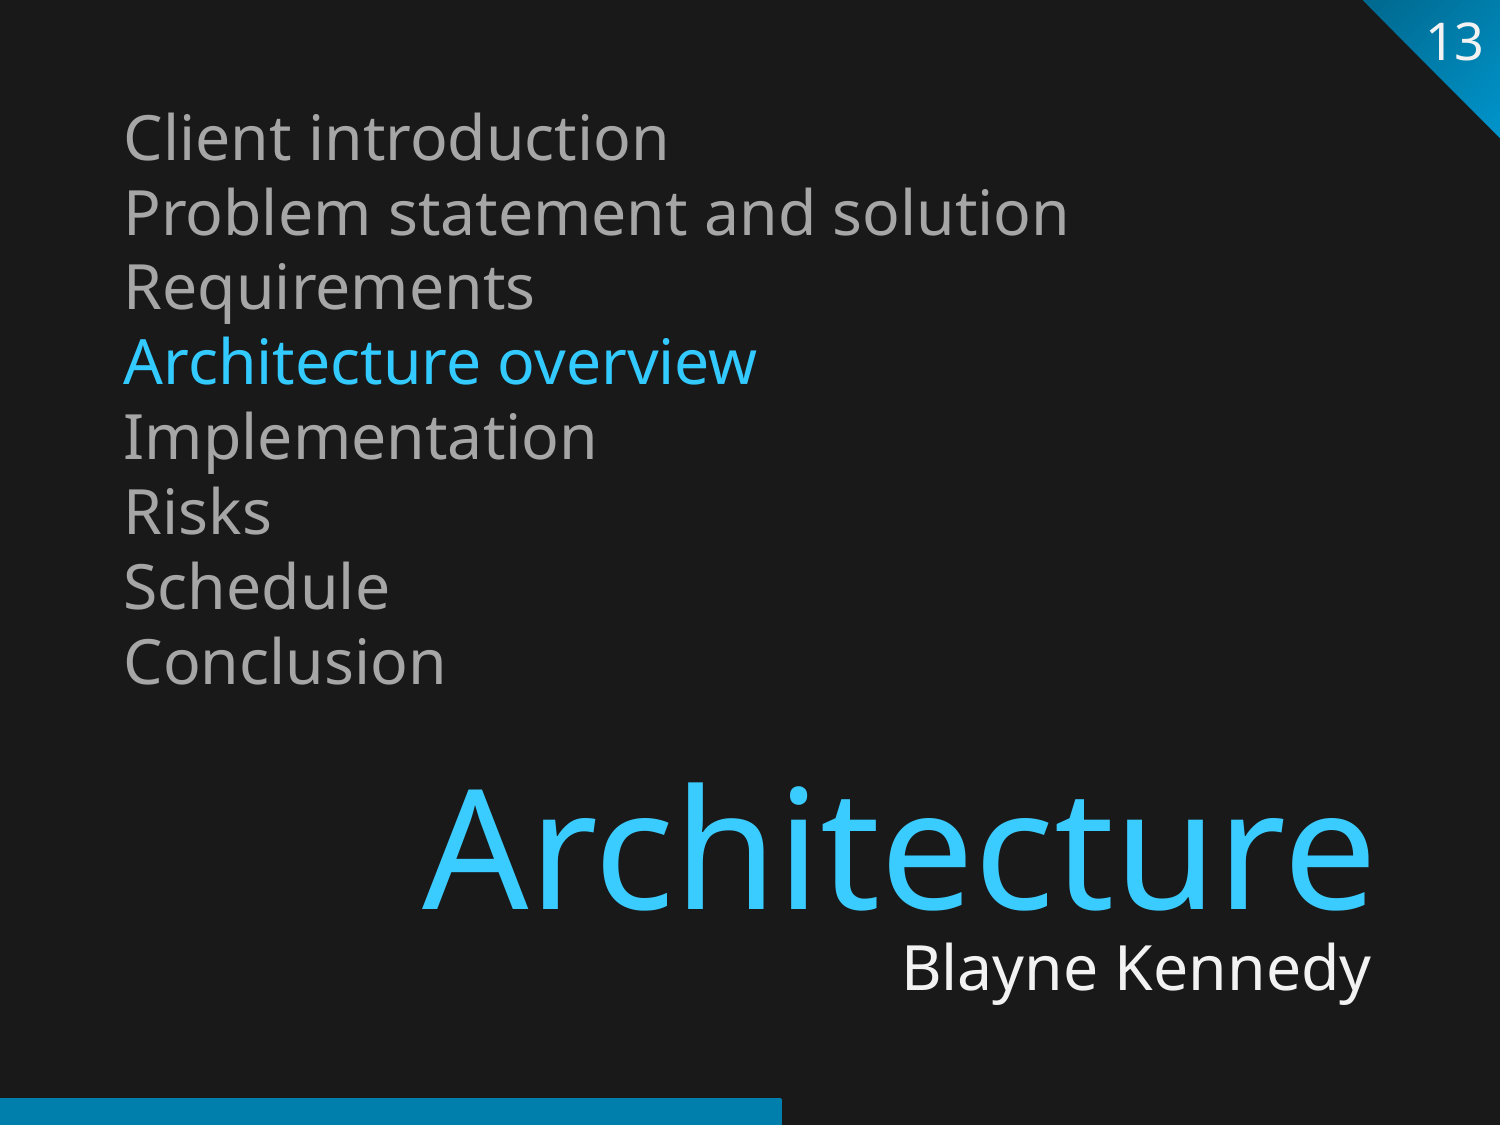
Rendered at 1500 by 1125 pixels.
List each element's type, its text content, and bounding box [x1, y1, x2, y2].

subtitle Architecture [117, 728, 1393, 955]
list Blayne Kennedy [75, 912, 1388, 1038]
text_box Client introduction Problem statement and solution Requirements Architecture overview Implementation Risks Schedule Conclusion [77, 82, 1345, 650]
text_box [0, 1098, 782, 1125]
slide_number 13 [1149, 12, 1500, 75]
